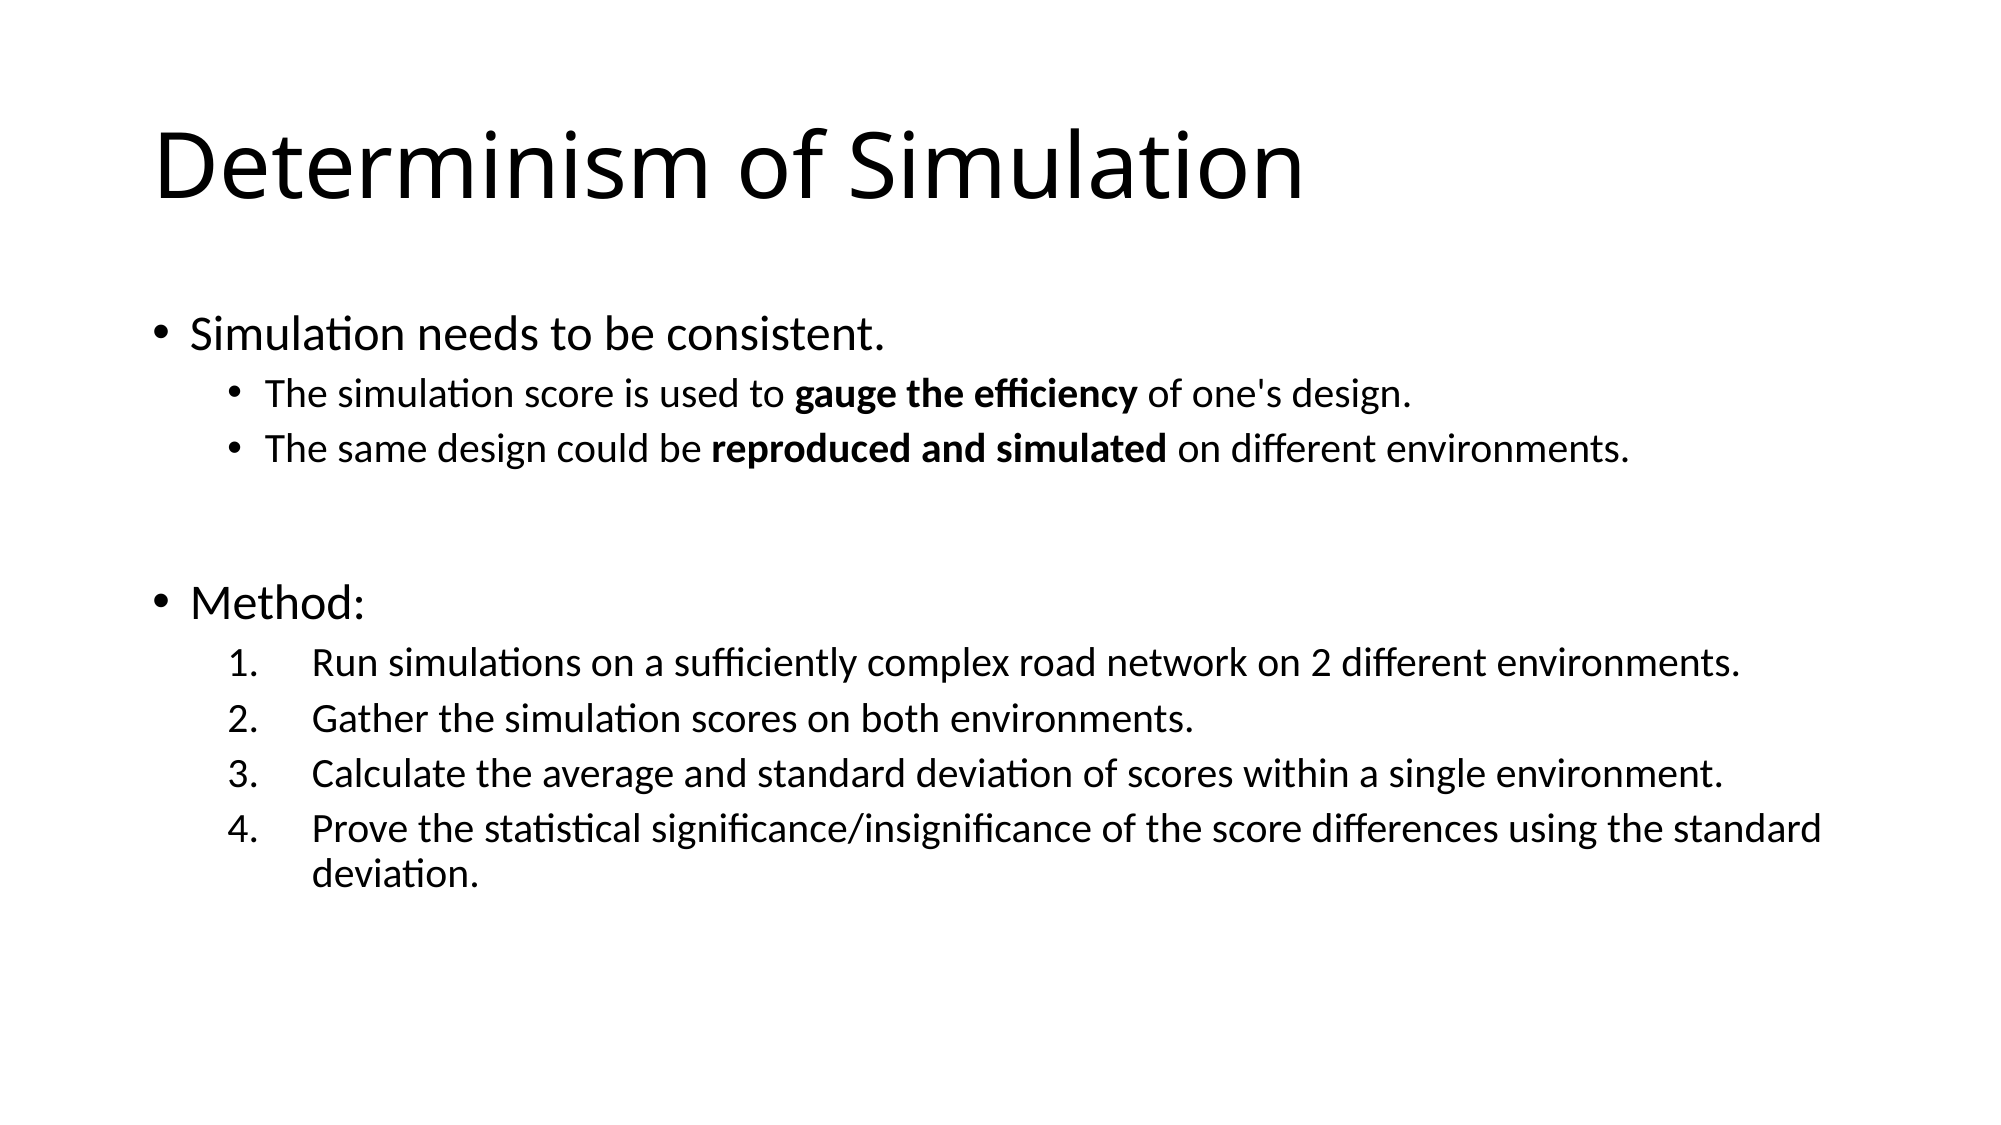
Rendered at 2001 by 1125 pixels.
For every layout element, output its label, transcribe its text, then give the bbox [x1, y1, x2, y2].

list Simulation needs to be consistent. The simulation score is used to gauge the efficiency of one's design. The same design could be reproduced and simulated on different environments. Method: Run simulations on a sufficiently complex road network on 2 different environments. Gather the simulation scores on both environments. Calculate the average and standard deviation of scores within a single environment. Prove the statistical significance/insignificance of the score differences using the standard deviation. [137, 299, 1863, 919]
title Determinism of Simulation [137, 59, 1863, 278]
